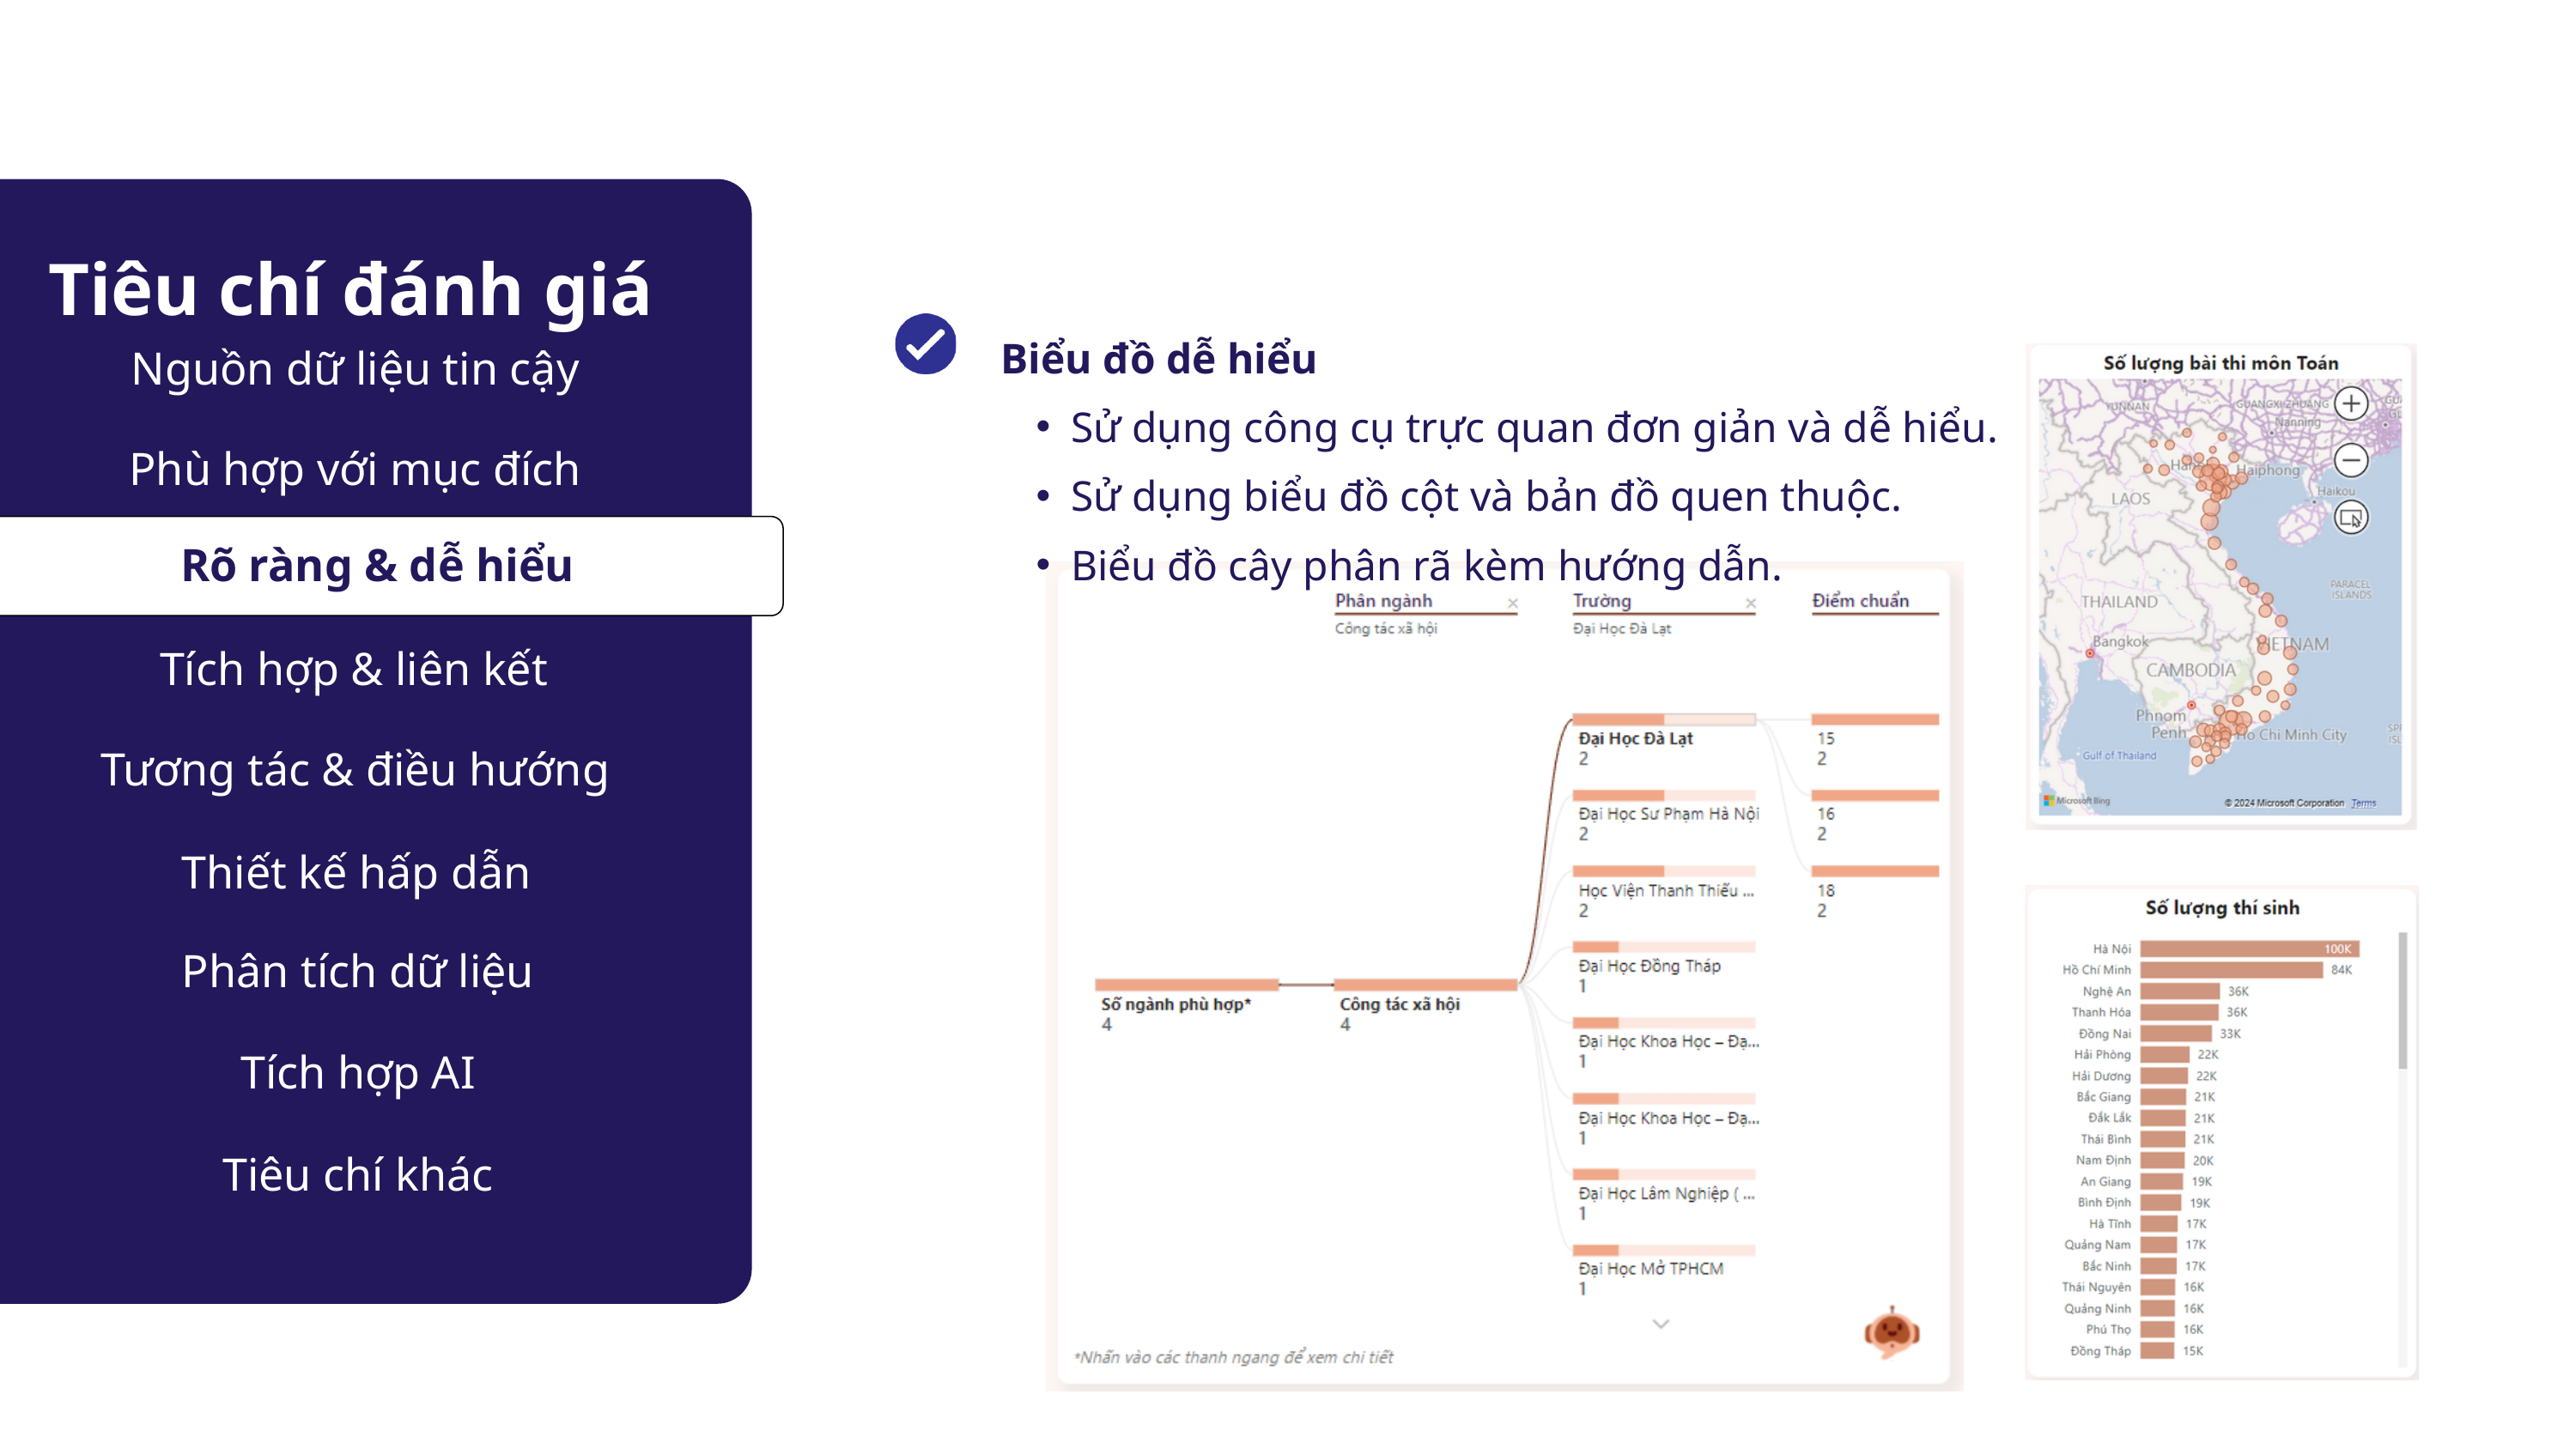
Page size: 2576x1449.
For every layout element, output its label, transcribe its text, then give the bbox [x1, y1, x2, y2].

text_box [2026, 343, 2417, 830]
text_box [71, 698, 640, 797]
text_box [0, 158, 752, 489]
text_box [2025, 885, 2420, 1380]
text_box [0, 623, 752, 1304]
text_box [0, 490, 784, 616]
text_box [74, 894, 642, 996]
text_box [70, 799, 642, 897]
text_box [70, 623, 637, 698]
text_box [74, 1130, 642, 1227]
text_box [71, 399, 640, 489]
text_box Biểu đồ dễ hiểu Sử dụng công cụ trực quan đơn giản và dễ hiểu. Sử dụng biểu đồ cột và bản đồ quen thuộc. Biểu đồ cây phân rã kèm hướng dẫn. [1000, 312, 2026, 658]
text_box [71, 294, 640, 399]
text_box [74, 996, 642, 1124]
text_box [895, 313, 957, 374]
text_box [1045, 658, 1965, 1391]
